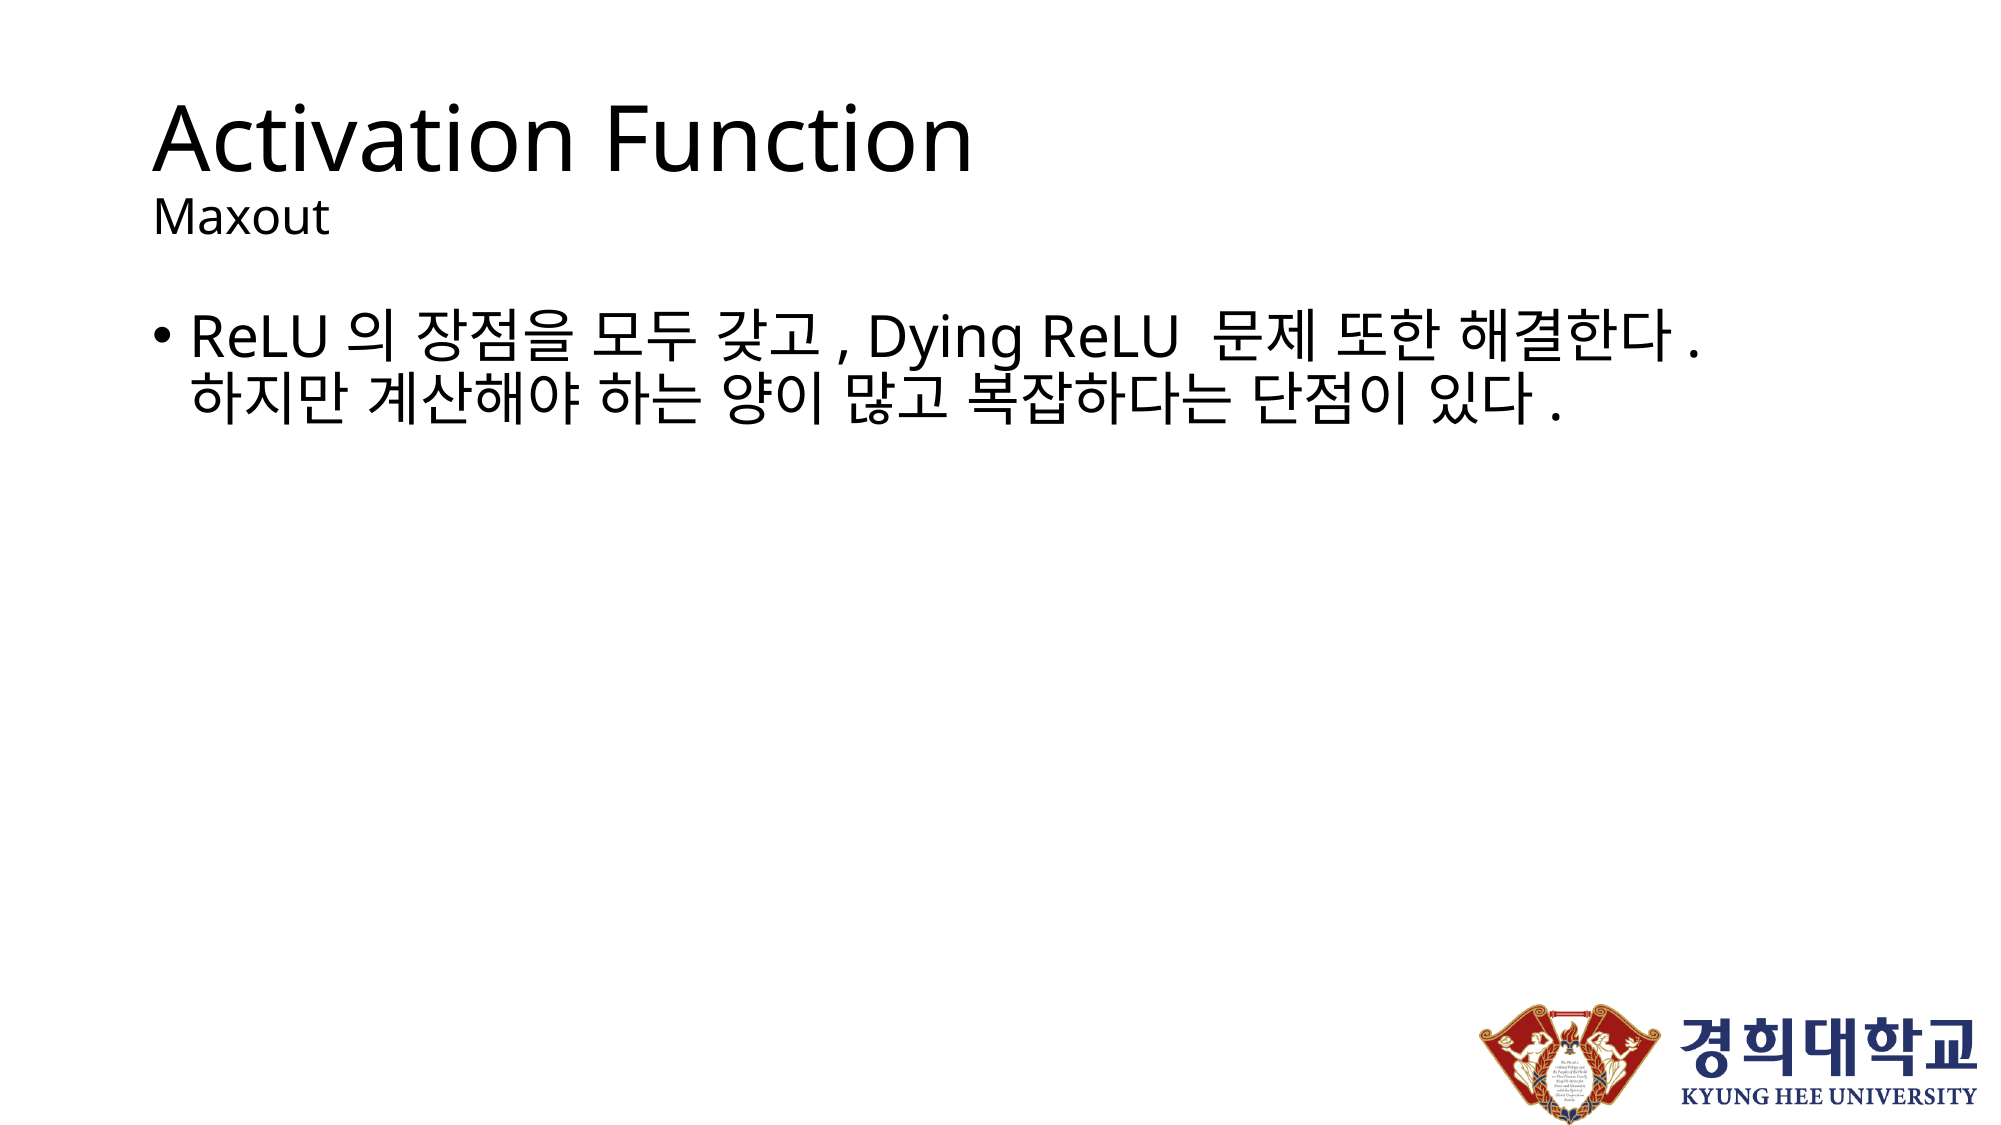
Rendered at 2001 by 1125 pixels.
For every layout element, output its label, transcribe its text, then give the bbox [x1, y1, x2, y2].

list ReLU의 장점을 모두 갖고, Dying ReLU 문제 또한 해결한다. 하지만 계산해야 하는 양이 많고 복잡하다는 단점이 있다. [137, 299, 1863, 1014]
picture [1479, 1004, 1977, 1125]
title Activation Function Maxout [137, 59, 1863, 278]
